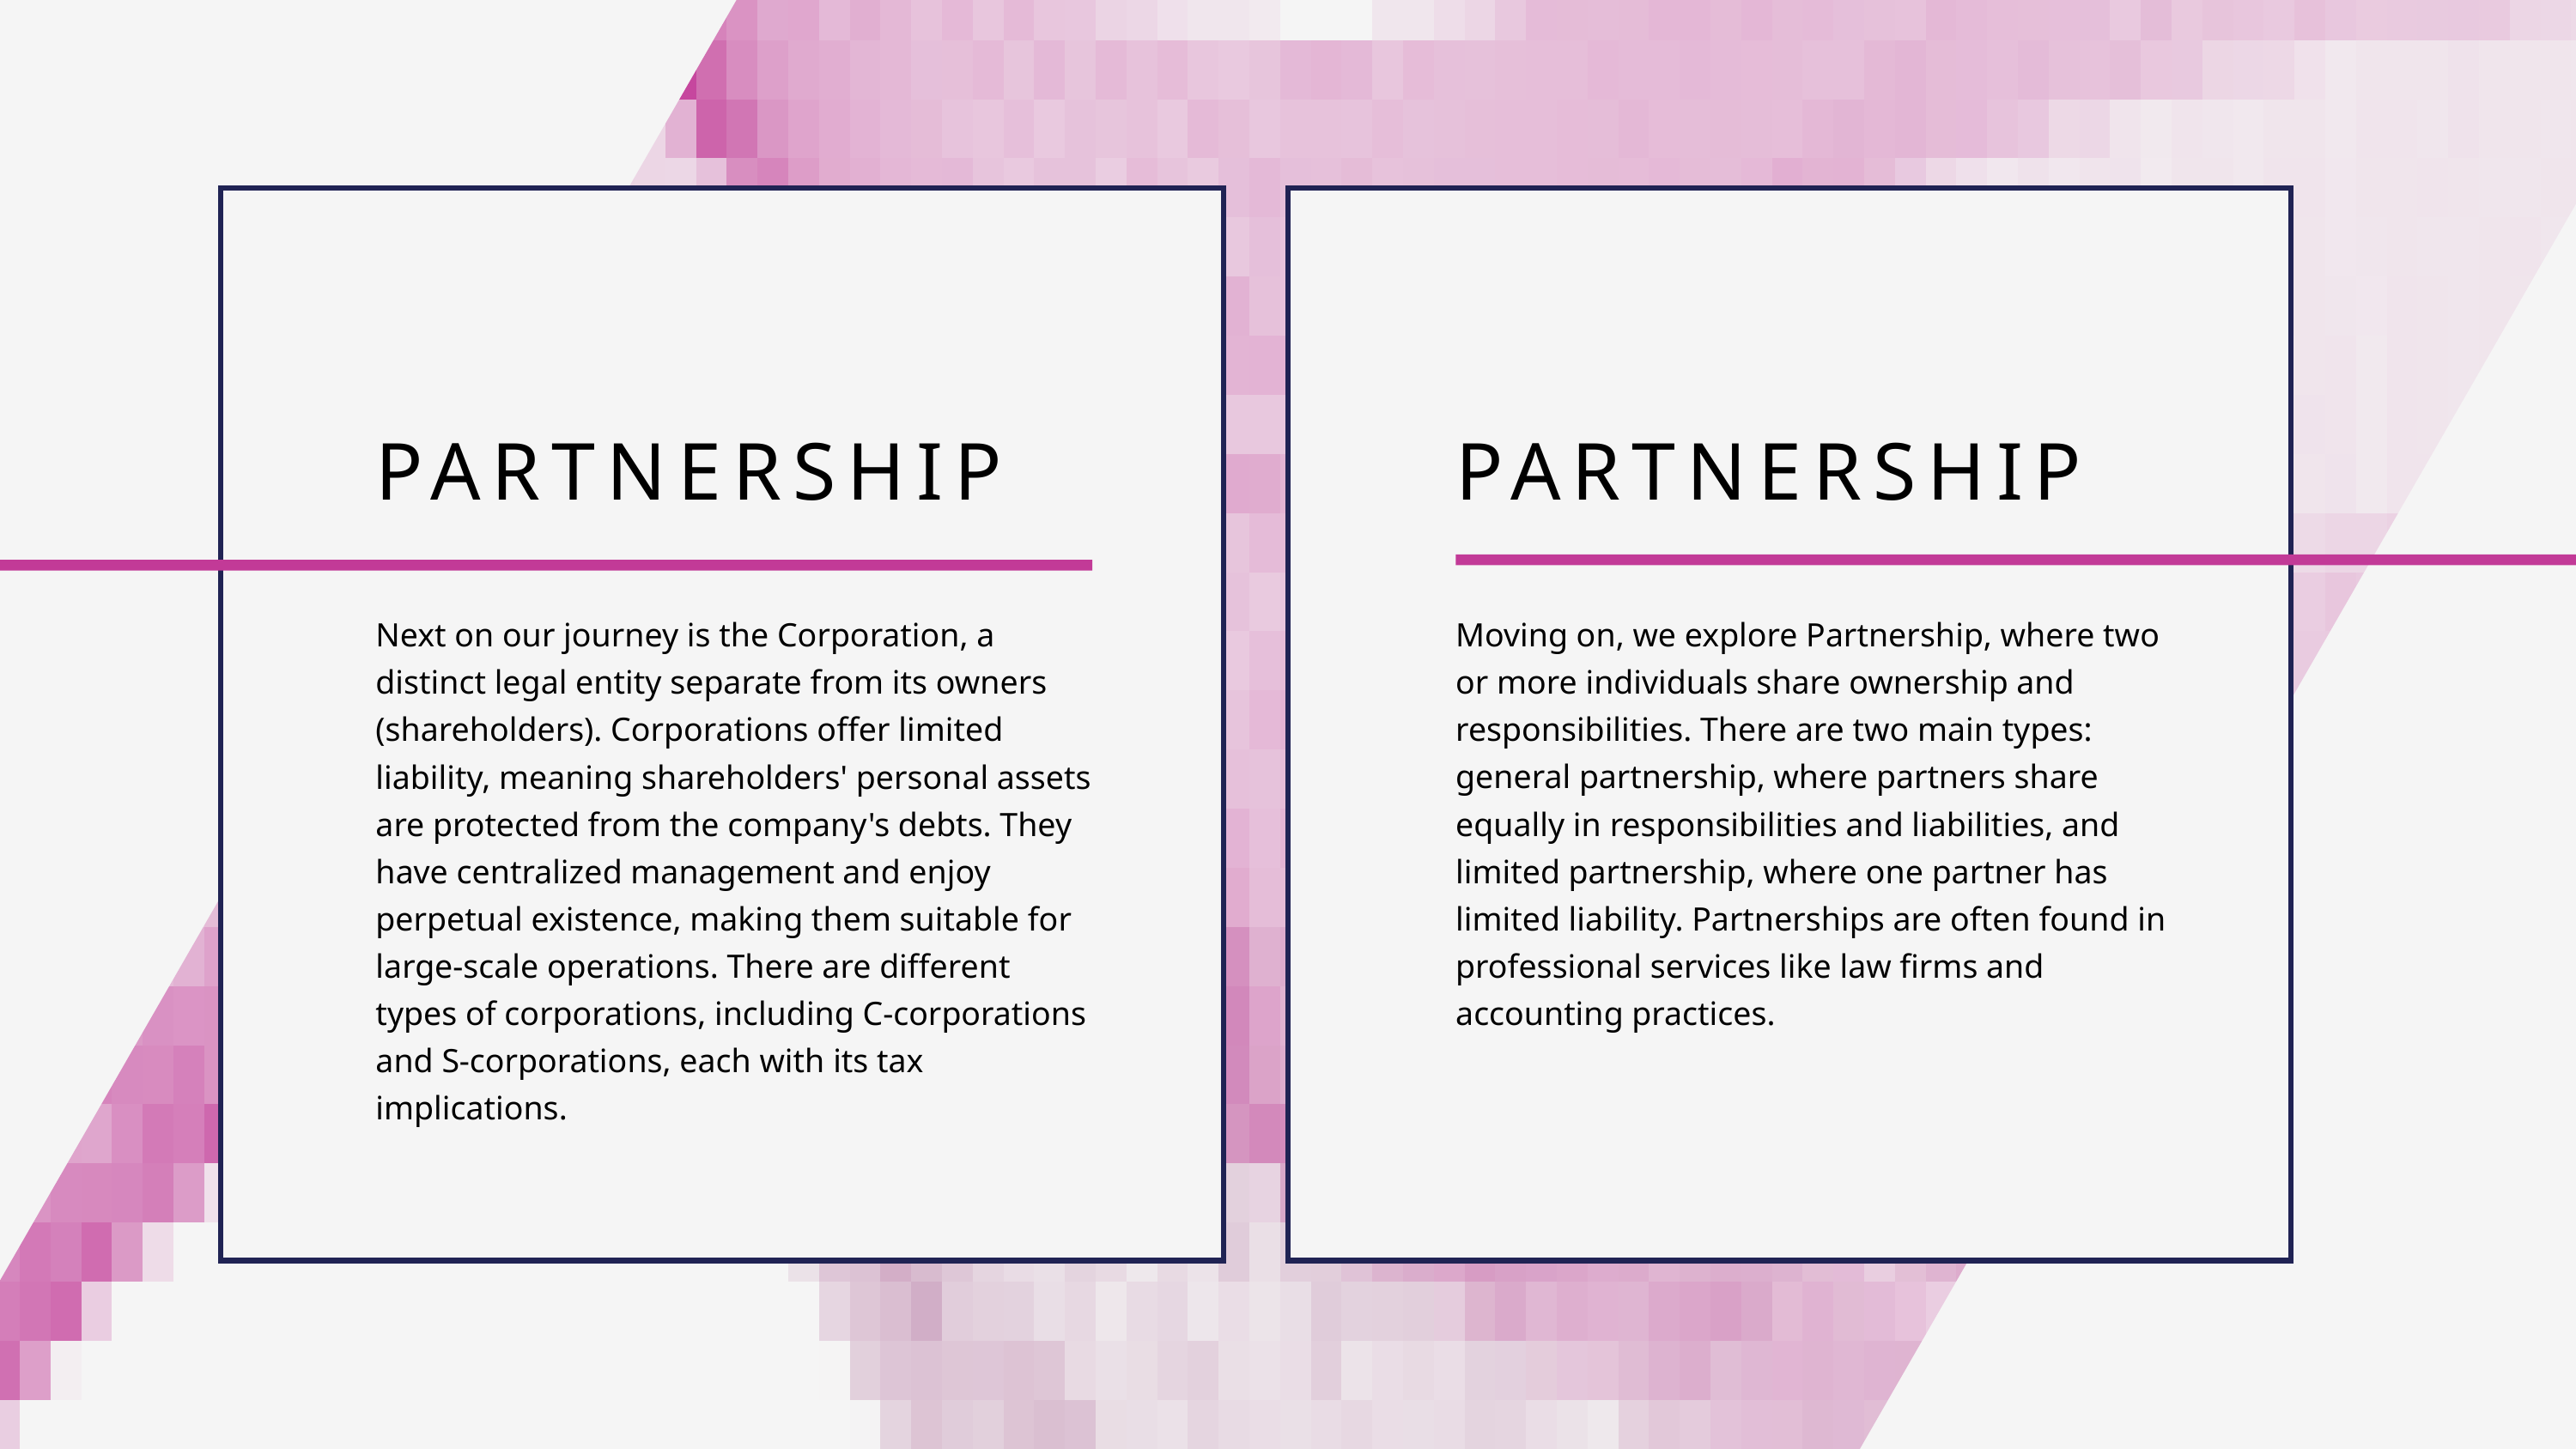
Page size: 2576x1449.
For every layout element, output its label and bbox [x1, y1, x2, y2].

text_box [0, 0, 2576, 1449]
text_box [220, 187, 1224, 1261]
text_box [1287, 187, 2292, 1261]
